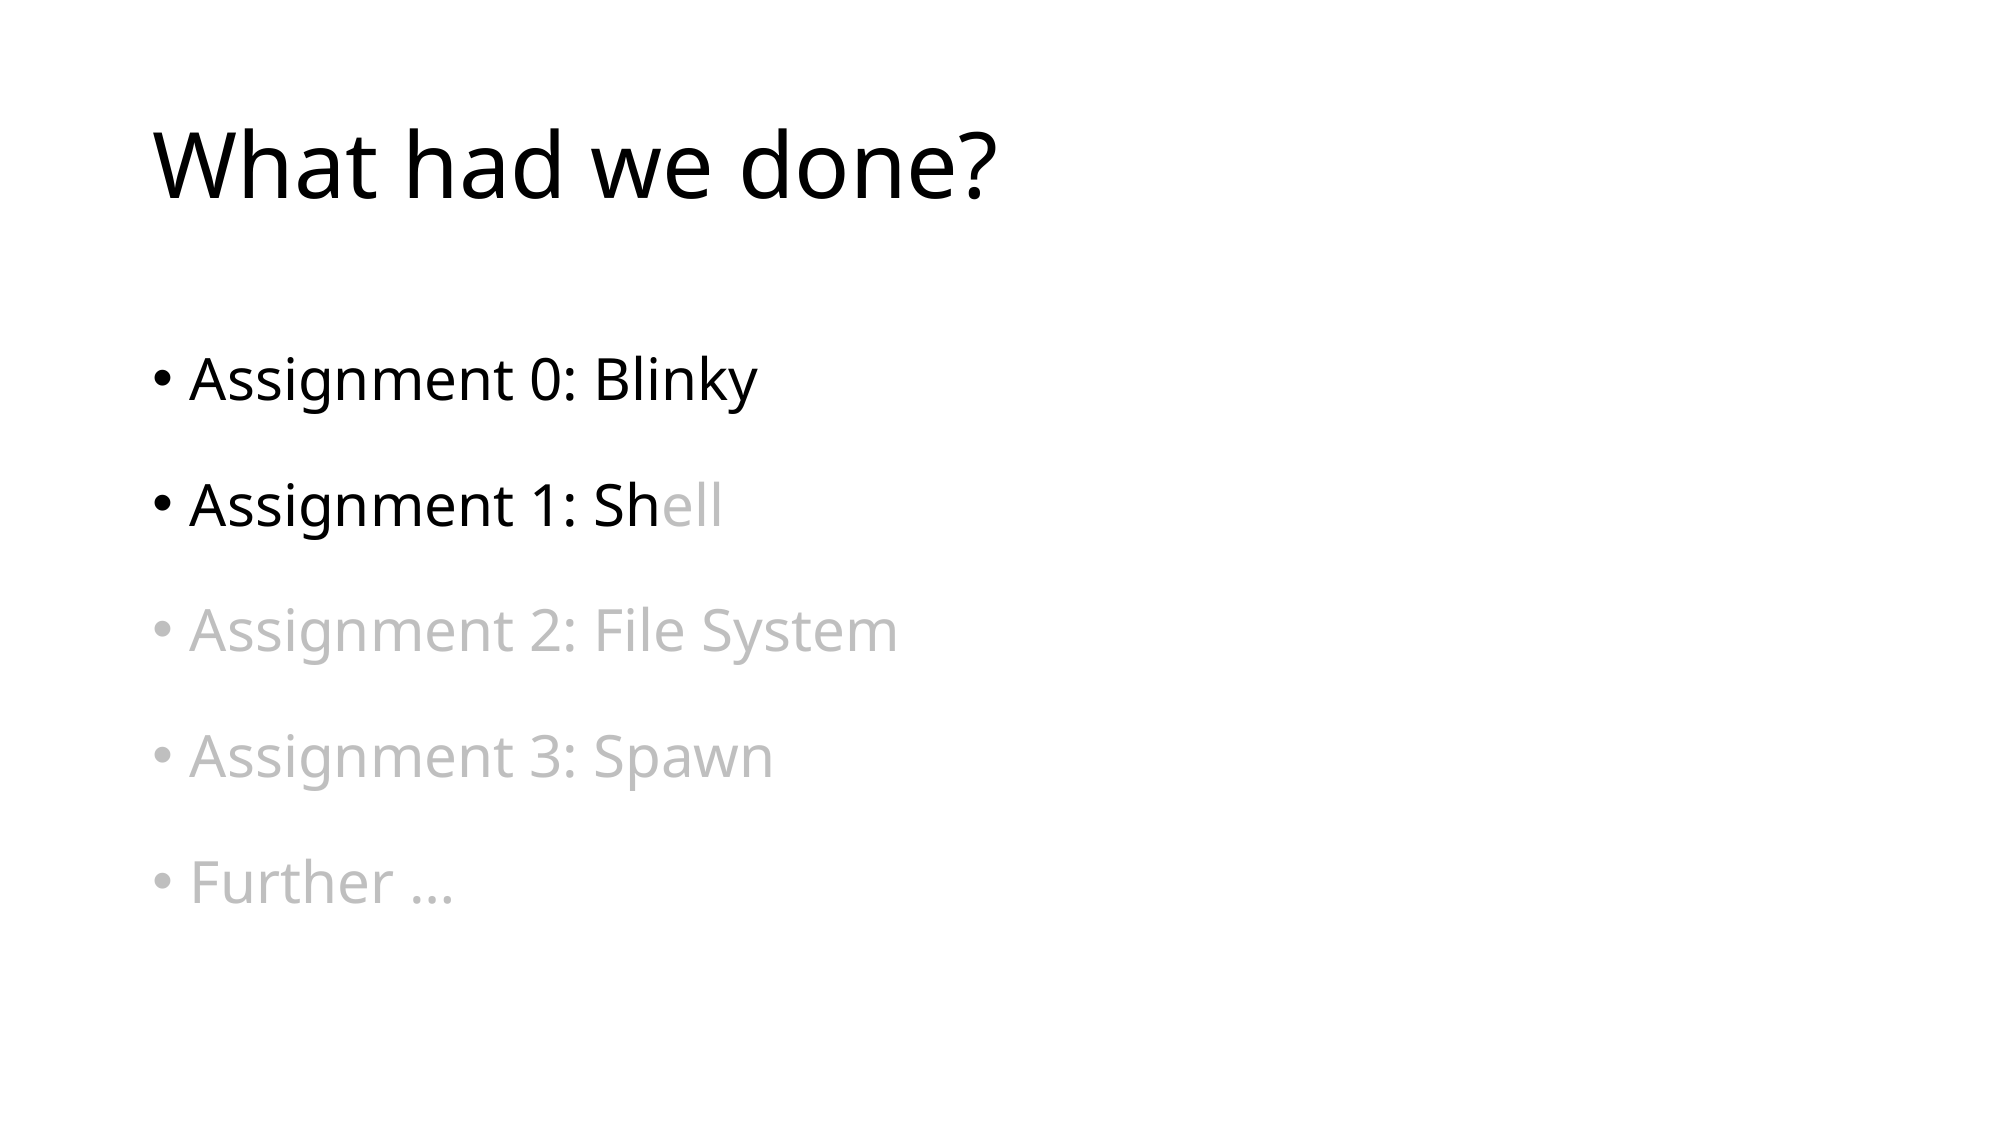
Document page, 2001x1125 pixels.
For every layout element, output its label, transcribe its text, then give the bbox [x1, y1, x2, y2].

list Assignment 0: Blinky Assignment 1: Shell Assignment 2: File System Assignment 3: Spawn Further … [137, 299, 1863, 1014]
title What had we done? [137, 59, 1863, 278]
